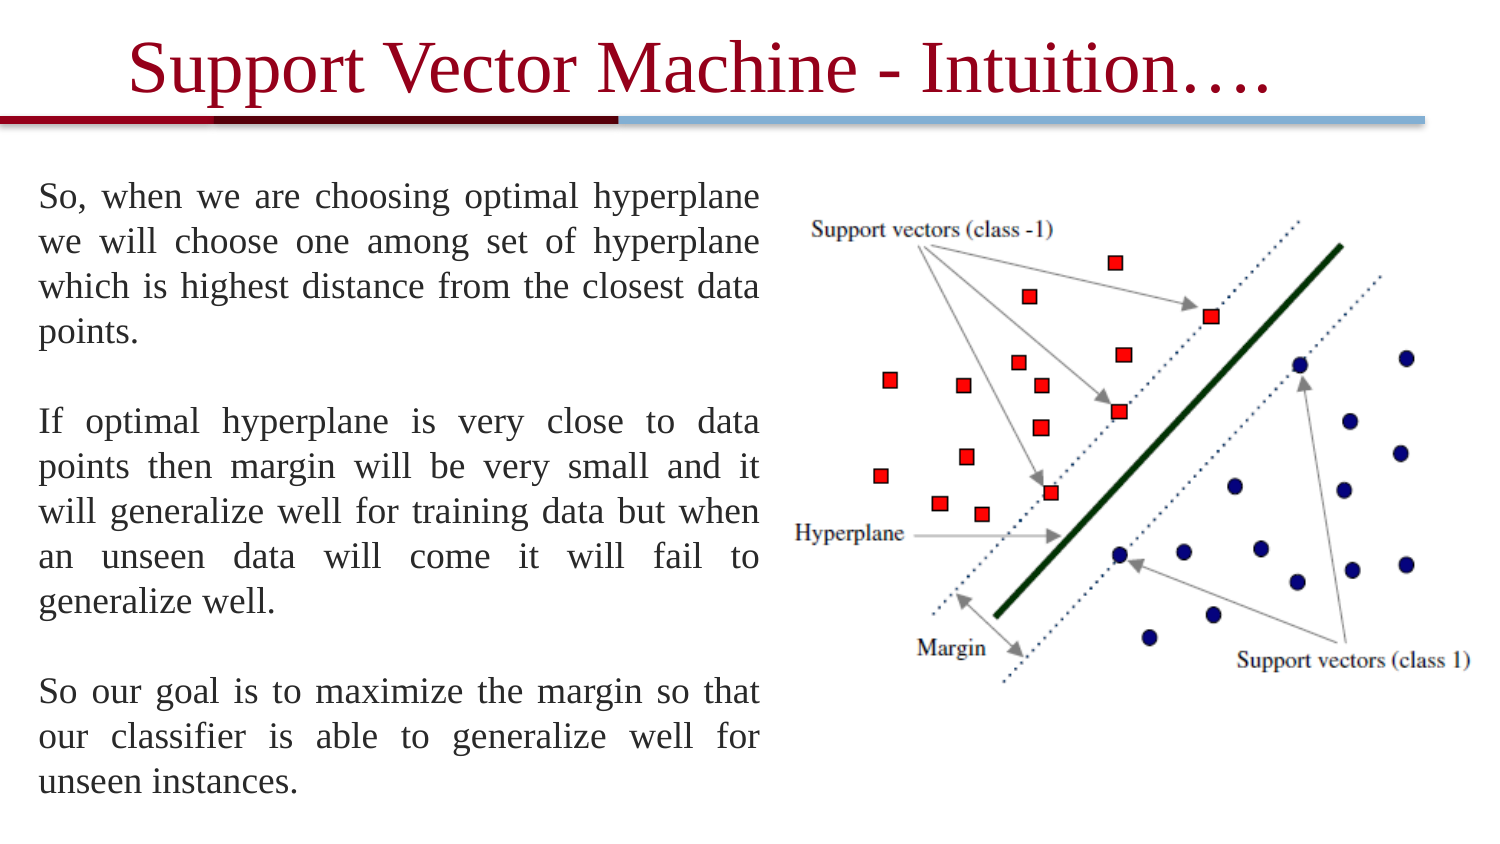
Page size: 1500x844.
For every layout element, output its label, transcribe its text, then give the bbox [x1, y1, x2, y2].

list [789, 200, 1482, 701]
text_box So, when we are choosing optimal hyperplane we will choose one among set of hyperplane which is highest distance from the closest data points. If optimal hyperplane is very close to data points then margin will be very small and it will generalize well for training data but when an unseen data will come it will fail to generalize well. So our goal is to maximize the margin so that our classifier is able to generalize well for unseen instances. [23, 163, 776, 809]
title Support Vector Machine - Intuition…. [112, 3, 1388, 122]
